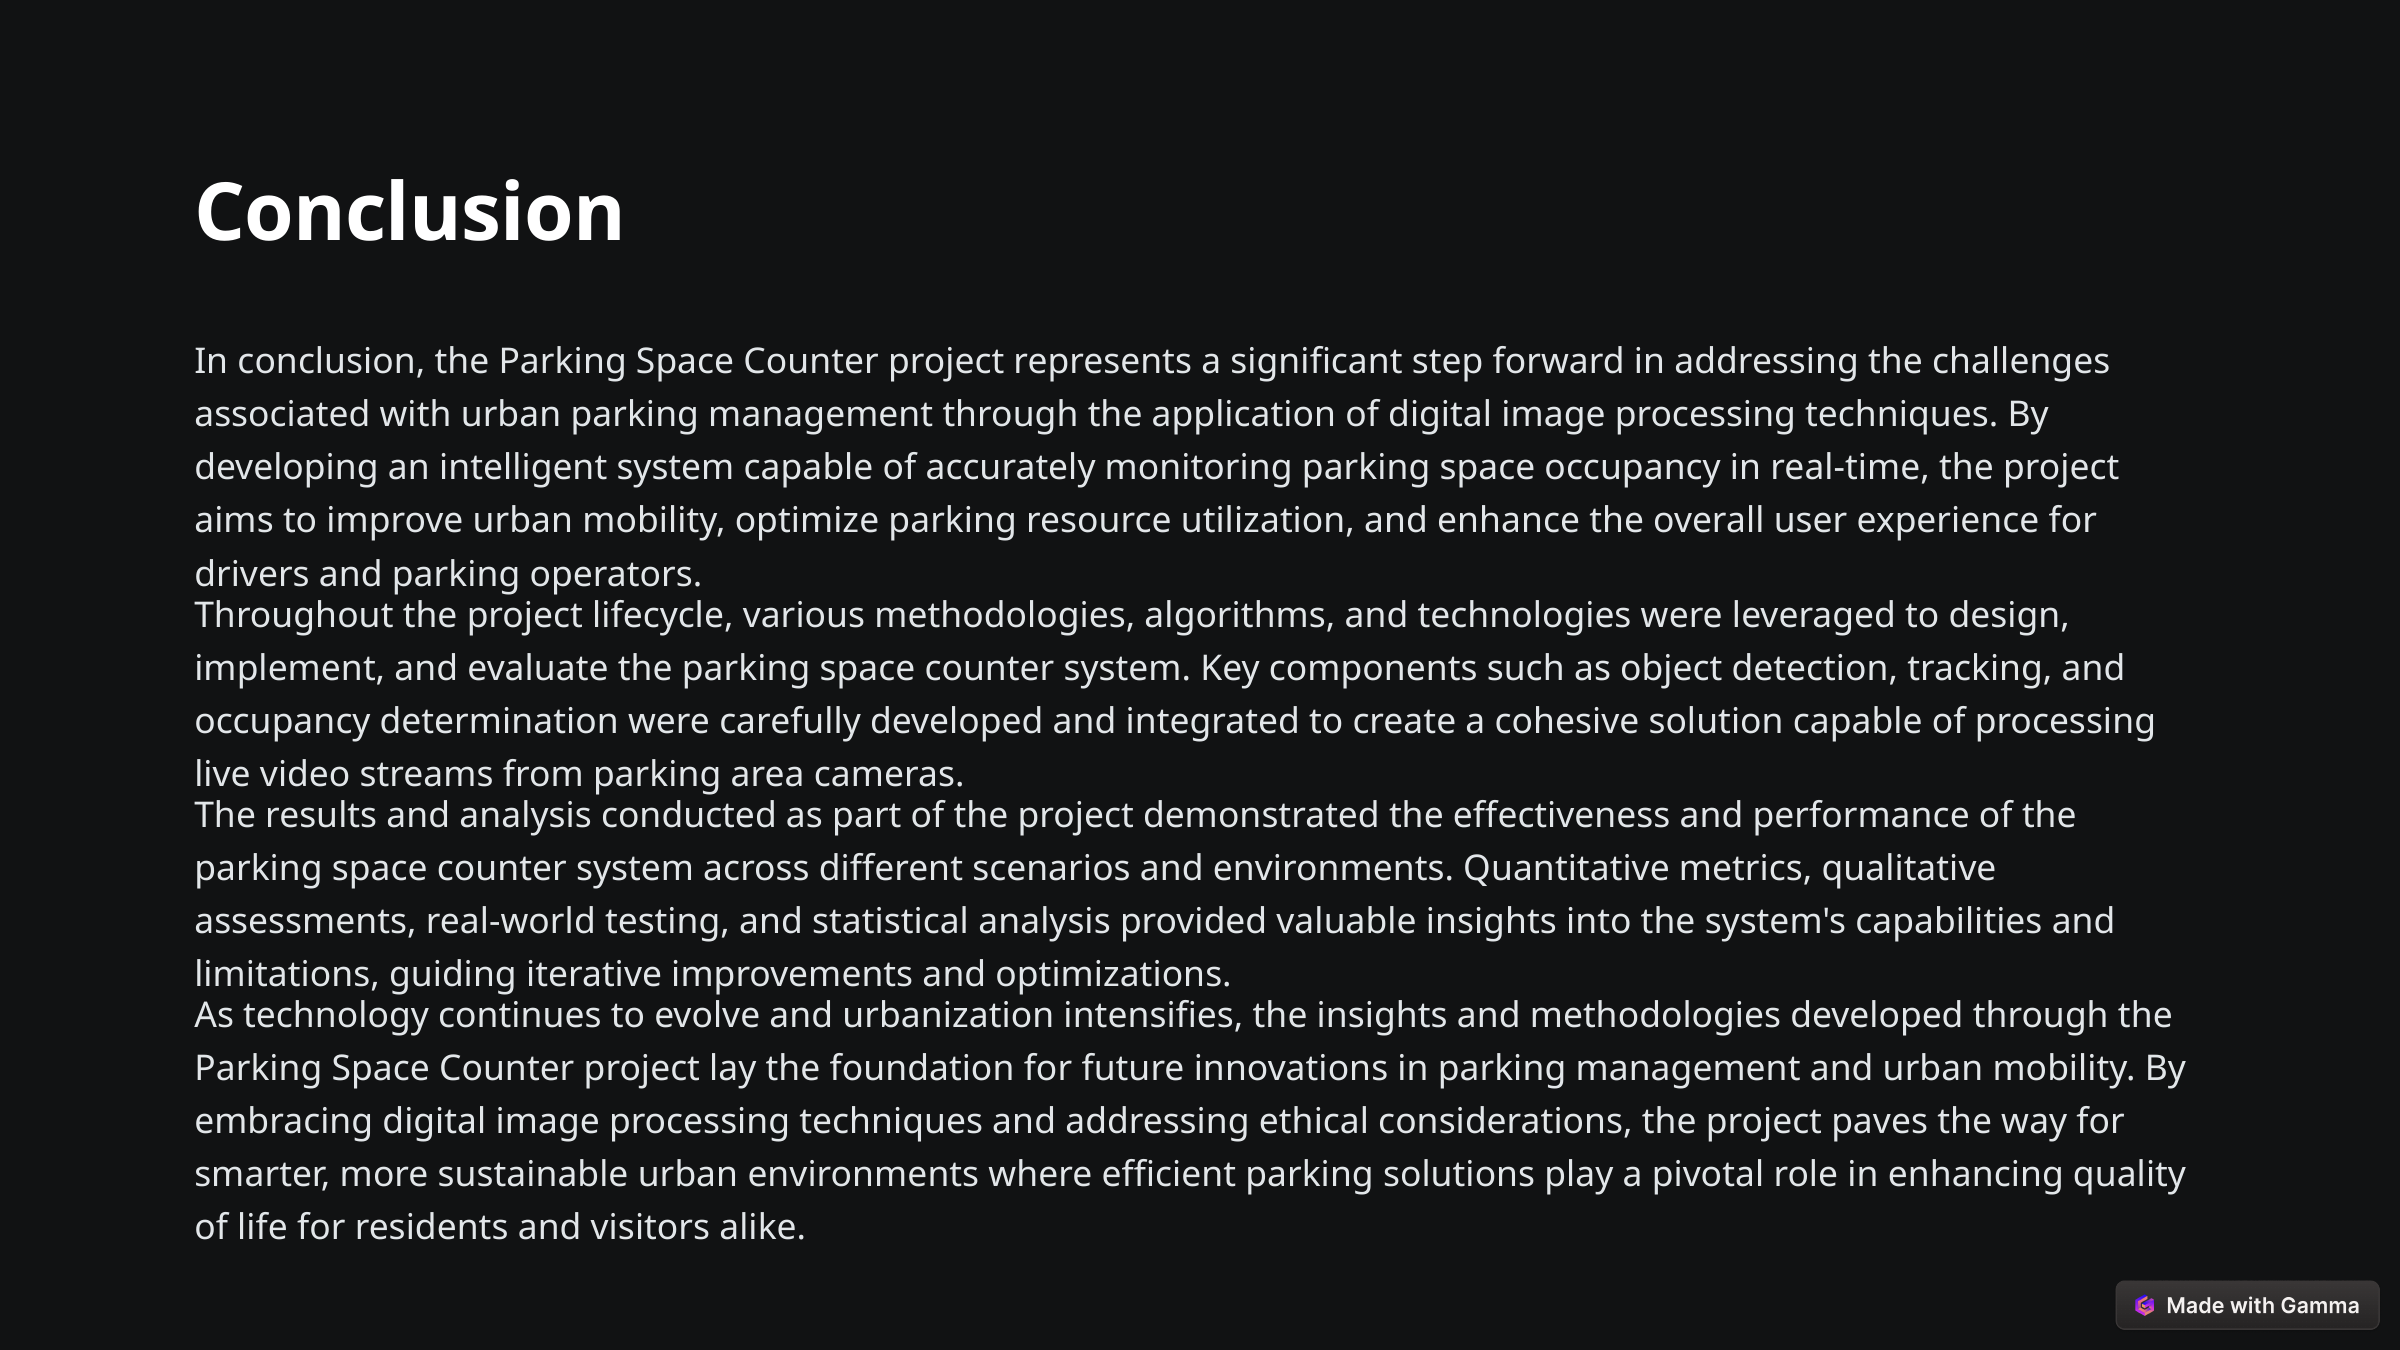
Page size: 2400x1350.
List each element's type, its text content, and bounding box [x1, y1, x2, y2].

text_box In conclusion, the Parking Space Counter project represents a significant step forward in addressing the challenges associated with urban parking management through the application of digital image processing techniques. By developing an intelligent system capable of accurately monitoring parking space occupancy in real-time, the project aims to improve urban mobility, optimize parking resource utilization, and enhance the overall user experience for drivers and parking operators. [194, 327, 2206, 541]
text_box As technology continues to evolve and urbanization intensifies, the insights and methodologies developed through the Parking Space Counter project lay the foundation for future innovations in parking management and urban mobility. By embracing digital image processing techniques and addressing ethical considerations, the project paves the way for smarter, more sustainable urban environments where efficient parking solutions play a pivotal role in enhancing quality of life for residents and visitors alike. [194, 981, 2206, 1195]
text_box Throughout the project lifecycle, various methodologies, algorithms, and technologies were leveraged to design, implement, and evaluate the parking space counter system. Key components such as object detection, tracking, and occupancy determination were carefully developed and integrated to create a cohesive solution capable of processing live video streams from parking area cameras. [194, 580, 2206, 742]
picture [2106, 1271, 2389, 1339]
text_box The results and analysis conducted as part of the project demonstrated the effectiveness and performance of the parking space counter system across different scenarios and environments. Quantitative metrics, qualitative assessments, real-world testing, and statistical analysis provided valuable insights into the system's capabilities and limitations, guiding iterative improvements and optimizations. [194, 781, 2206, 942]
text_box Conclusion [194, 154, 1004, 257]
